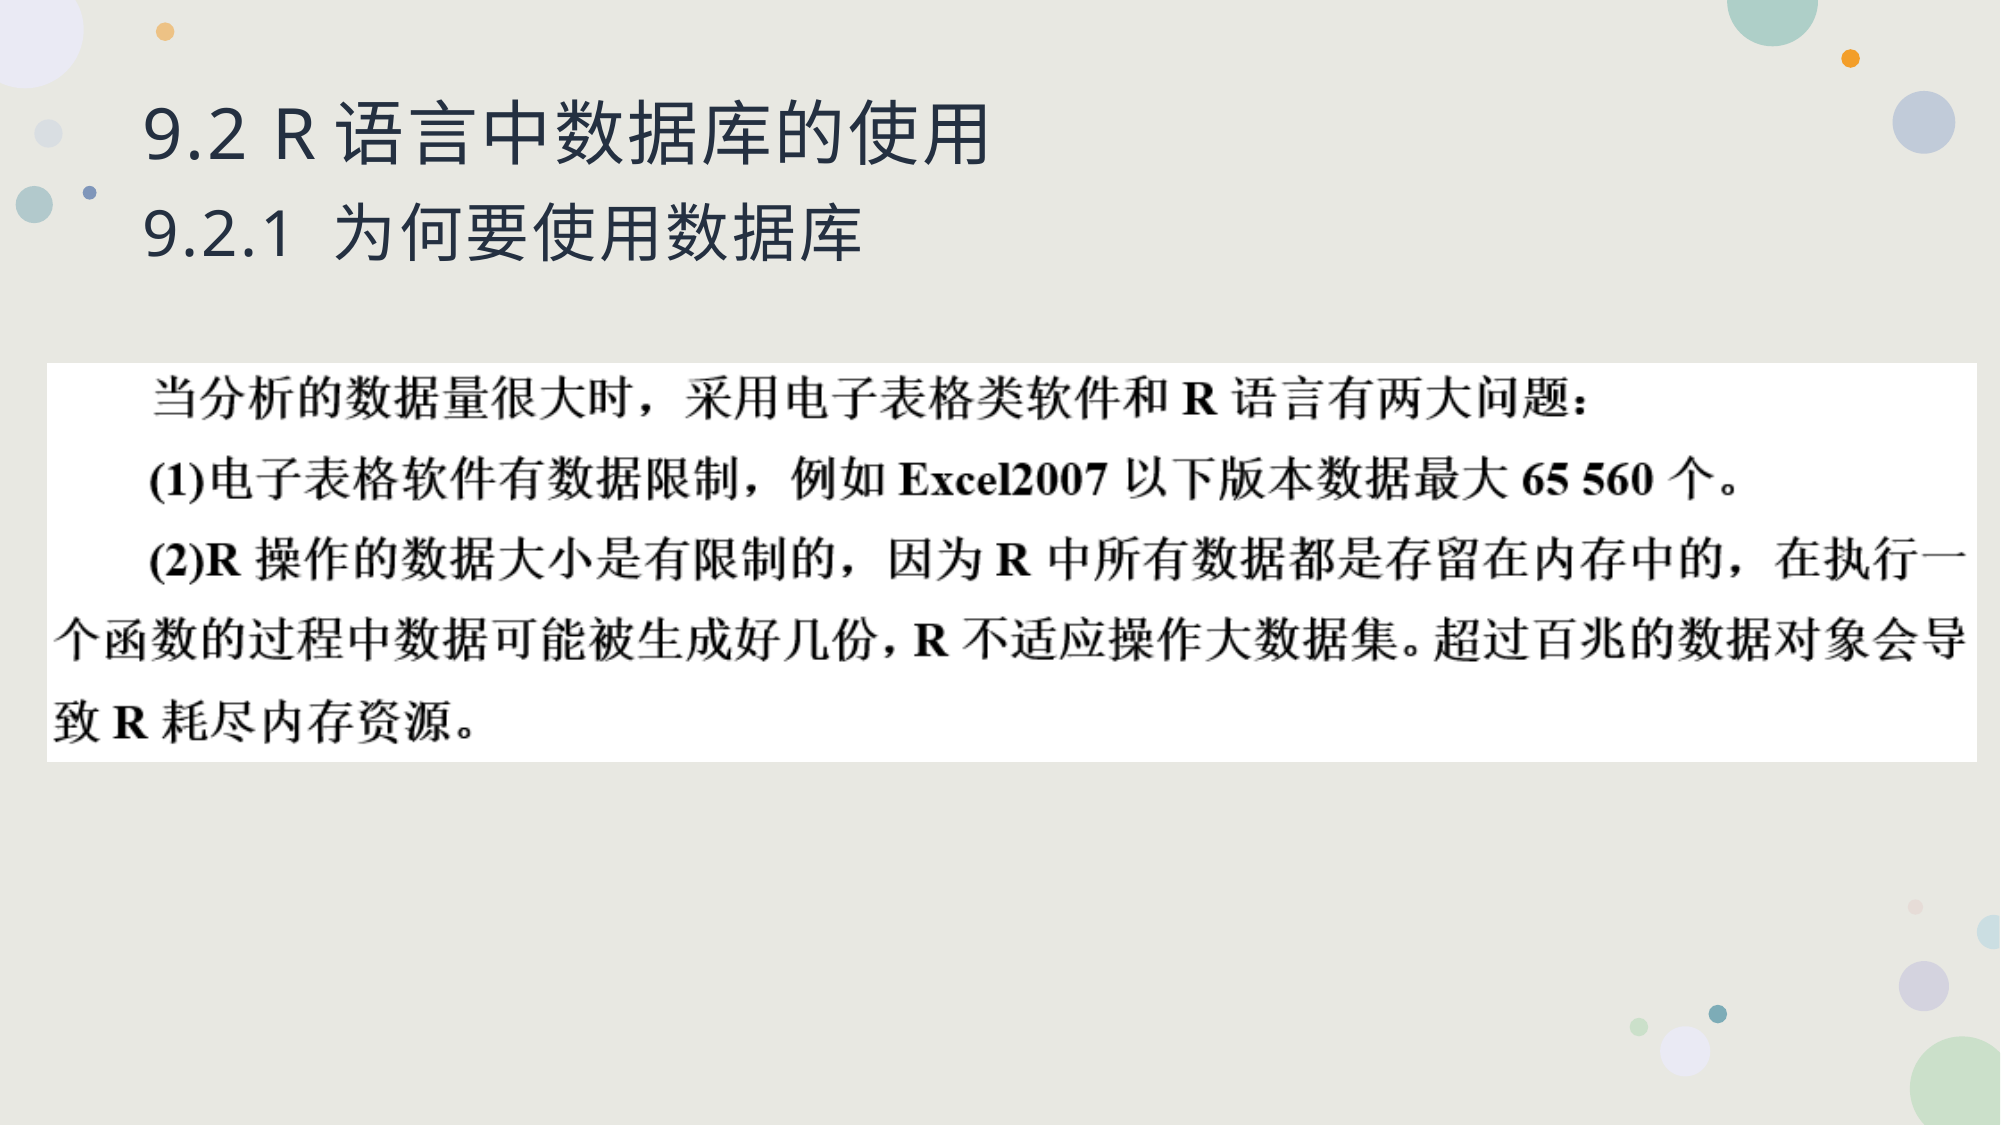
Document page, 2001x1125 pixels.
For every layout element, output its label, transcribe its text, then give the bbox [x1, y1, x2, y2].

title 9.2 R语言中数据库的使用 9.2.1 为何要使用数据库 [127, 59, 1877, 278]
picture [46, 363, 1977, 762]
